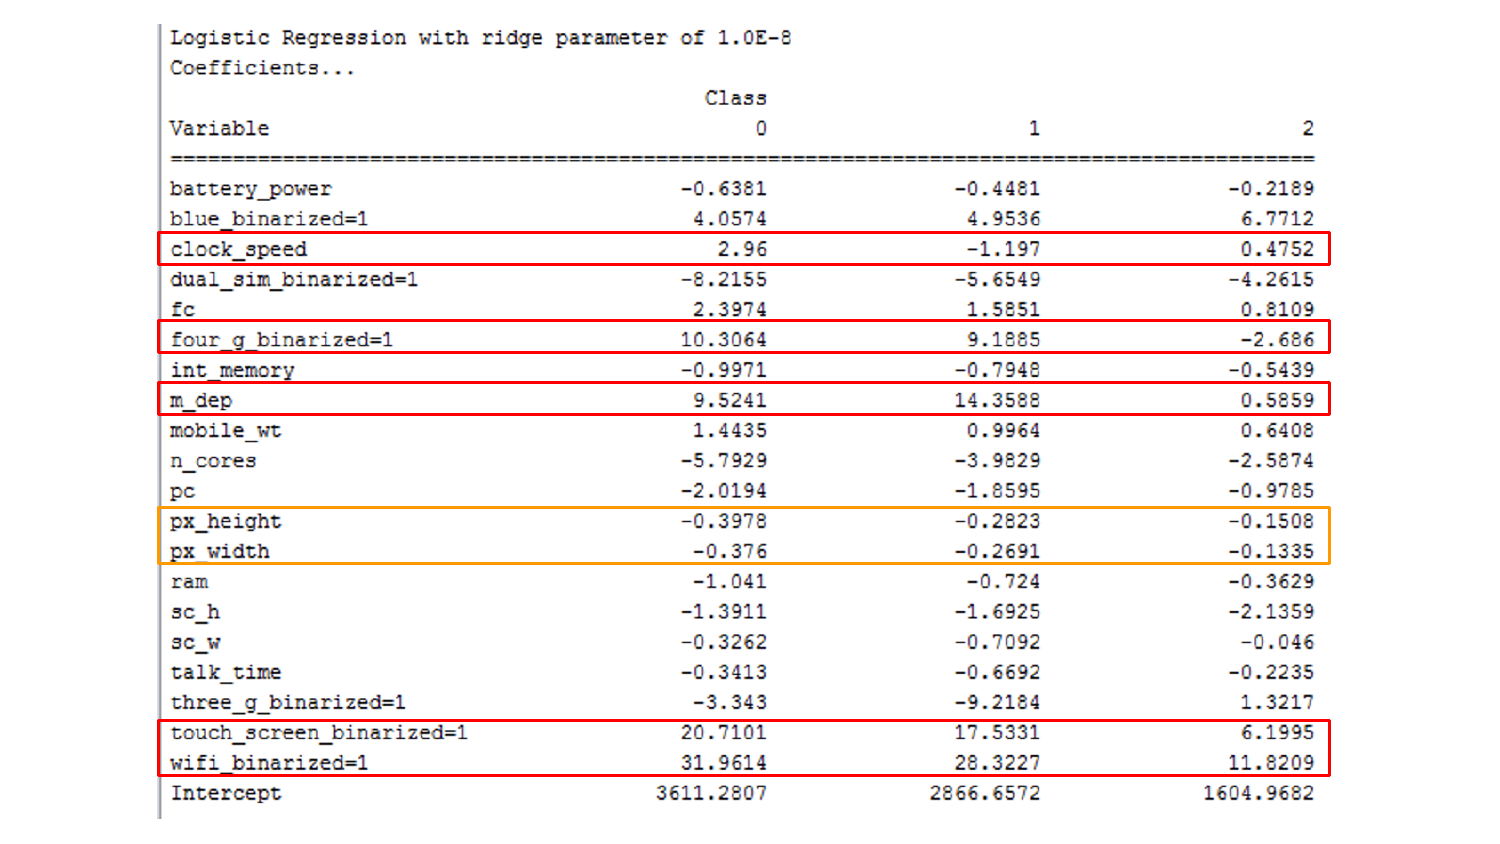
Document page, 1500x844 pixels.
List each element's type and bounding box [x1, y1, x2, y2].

picture [157, 24, 1343, 819]
